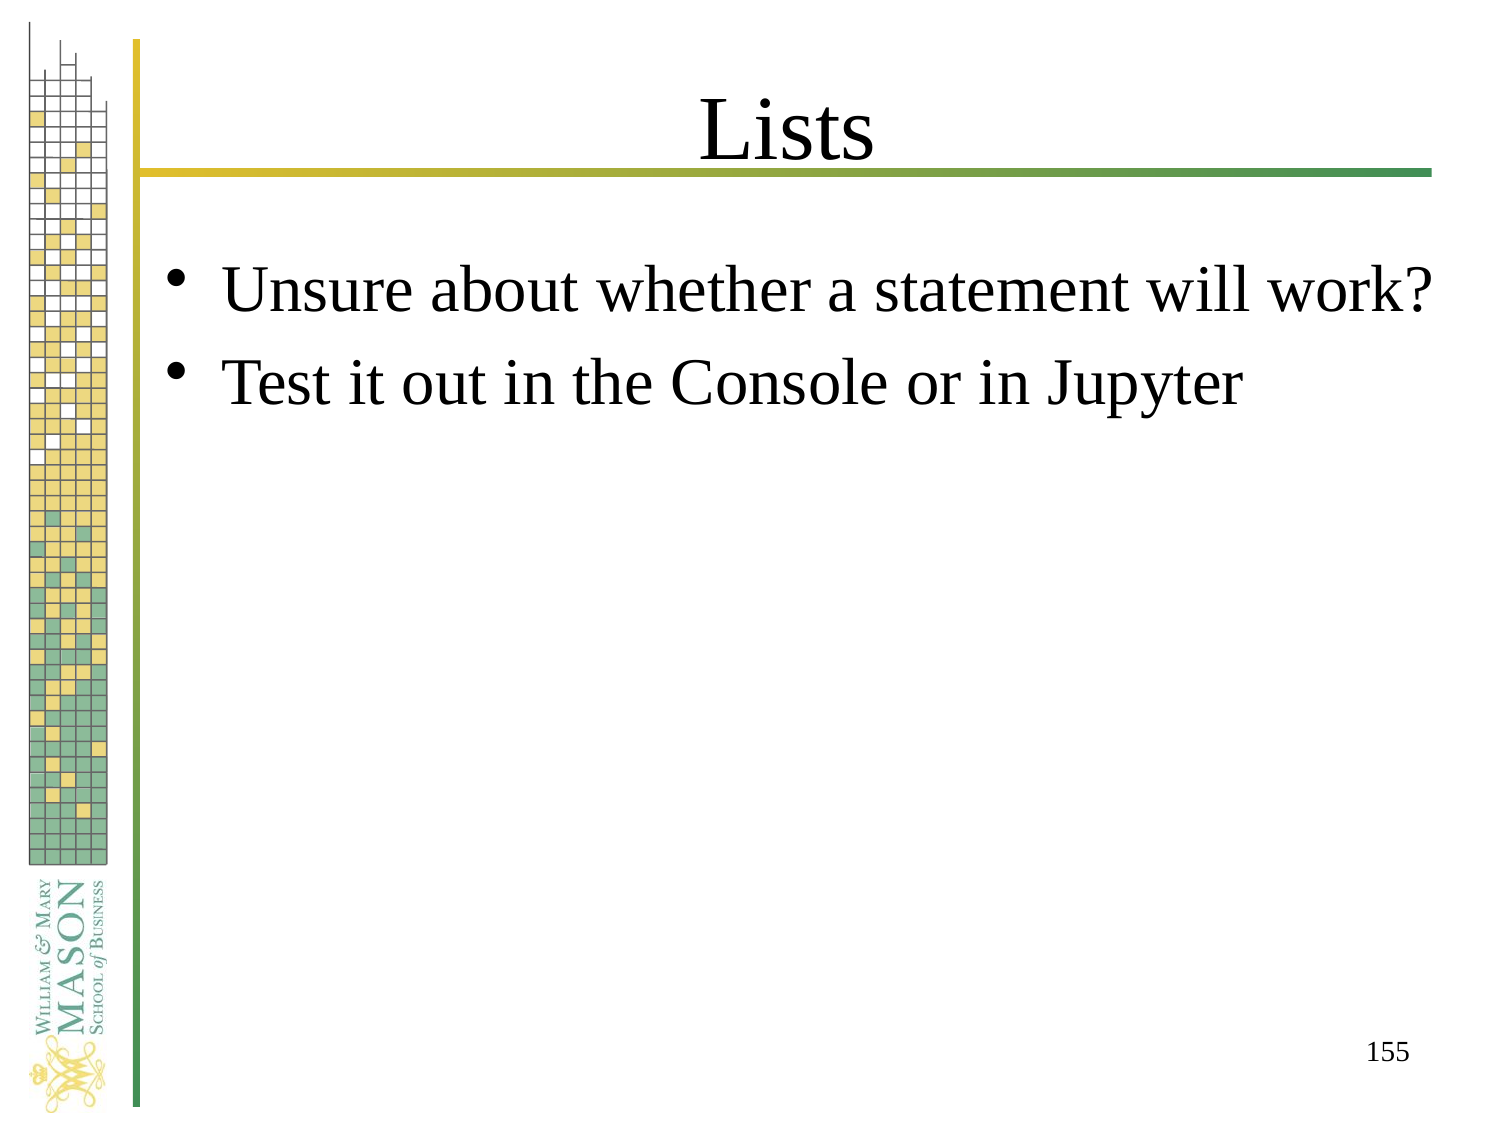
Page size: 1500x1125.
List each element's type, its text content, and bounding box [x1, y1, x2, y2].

table_cell is [29, 879, 107, 1113]
list Unsure about whether a statement will work? Test it out in the Console or in Jupyter [150, 237, 1453, 1005]
slide_number 155 [1048, 1024, 1426, 1103]
title Lists [150, 45, 1425, 200]
